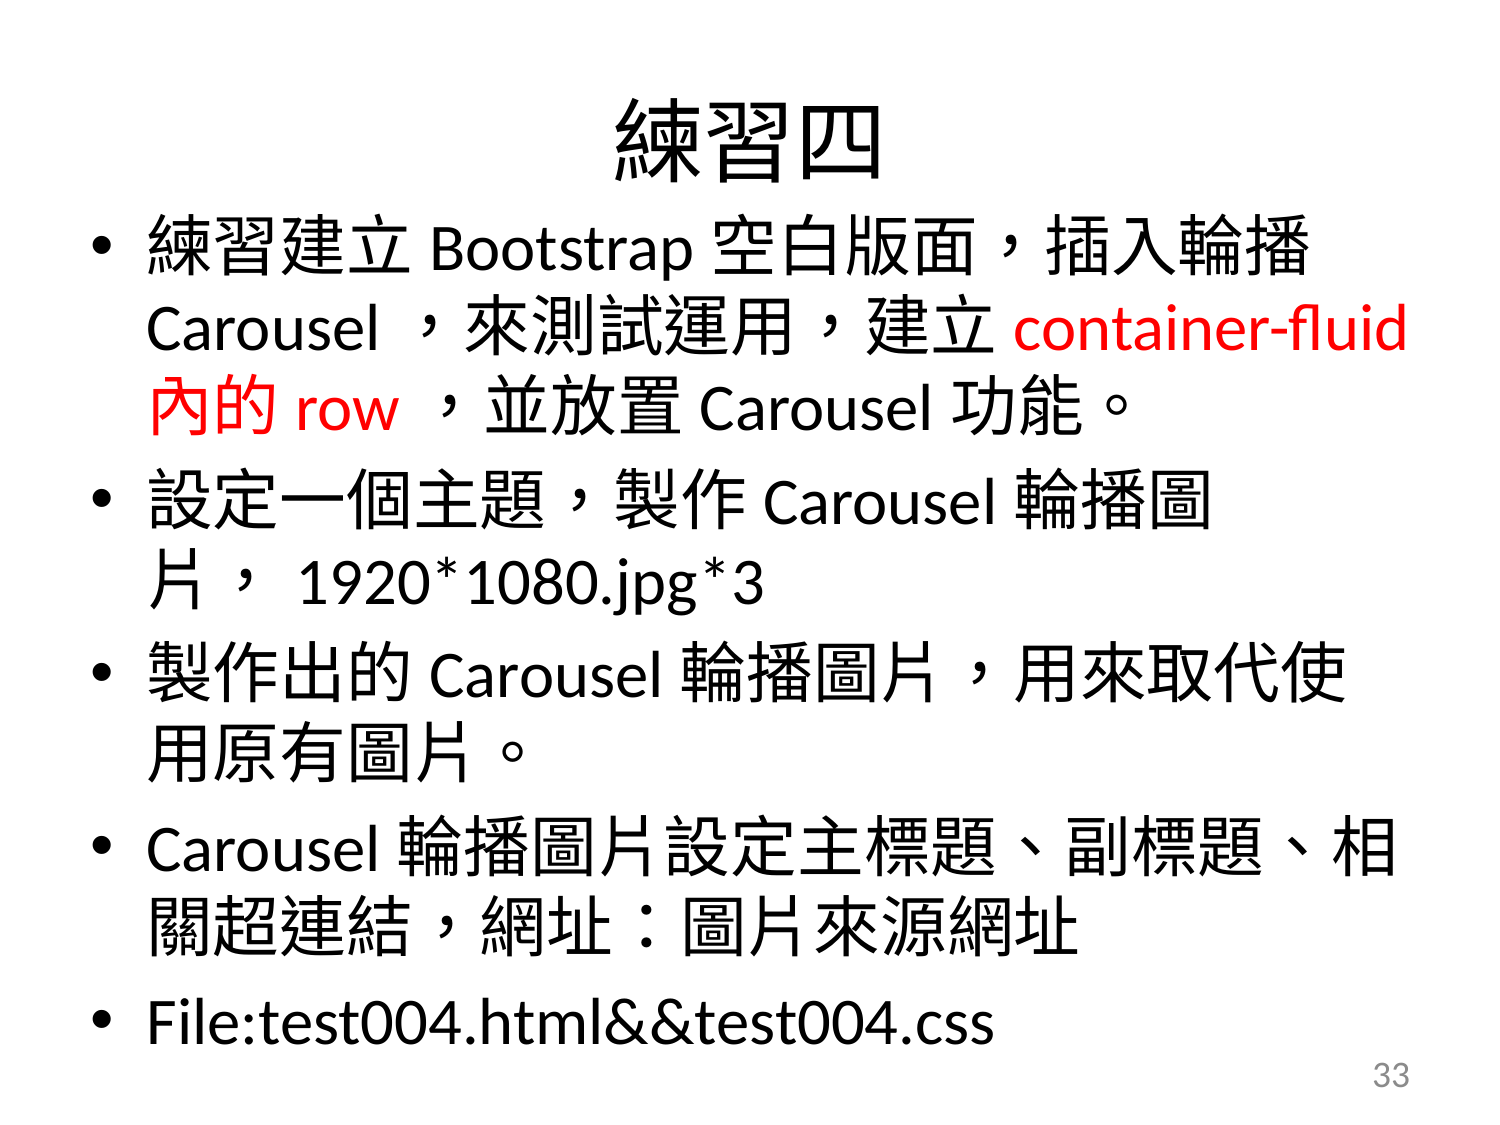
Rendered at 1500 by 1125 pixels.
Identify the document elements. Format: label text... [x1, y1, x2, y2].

title 練習四 [75, 45, 1425, 196]
slide_number 33 [1074, 1042, 1425, 1103]
list 練習建立Bootstrap空白版面，插入輪播Carousel，來測試運用，建立container-fluid內的row，並放置Carousel功能。 設定一個主題，製作Carousel輪播圖片，1920*1080.jpg*3 製作出的Carousel輪播圖片，用來取代使用原有圖片。 Carousel輪播圖片設定主標題、副標題、相關超連結，網址：圖片來源網址 File:test004.html&&test004.css [75, 196, 1425, 1094]
